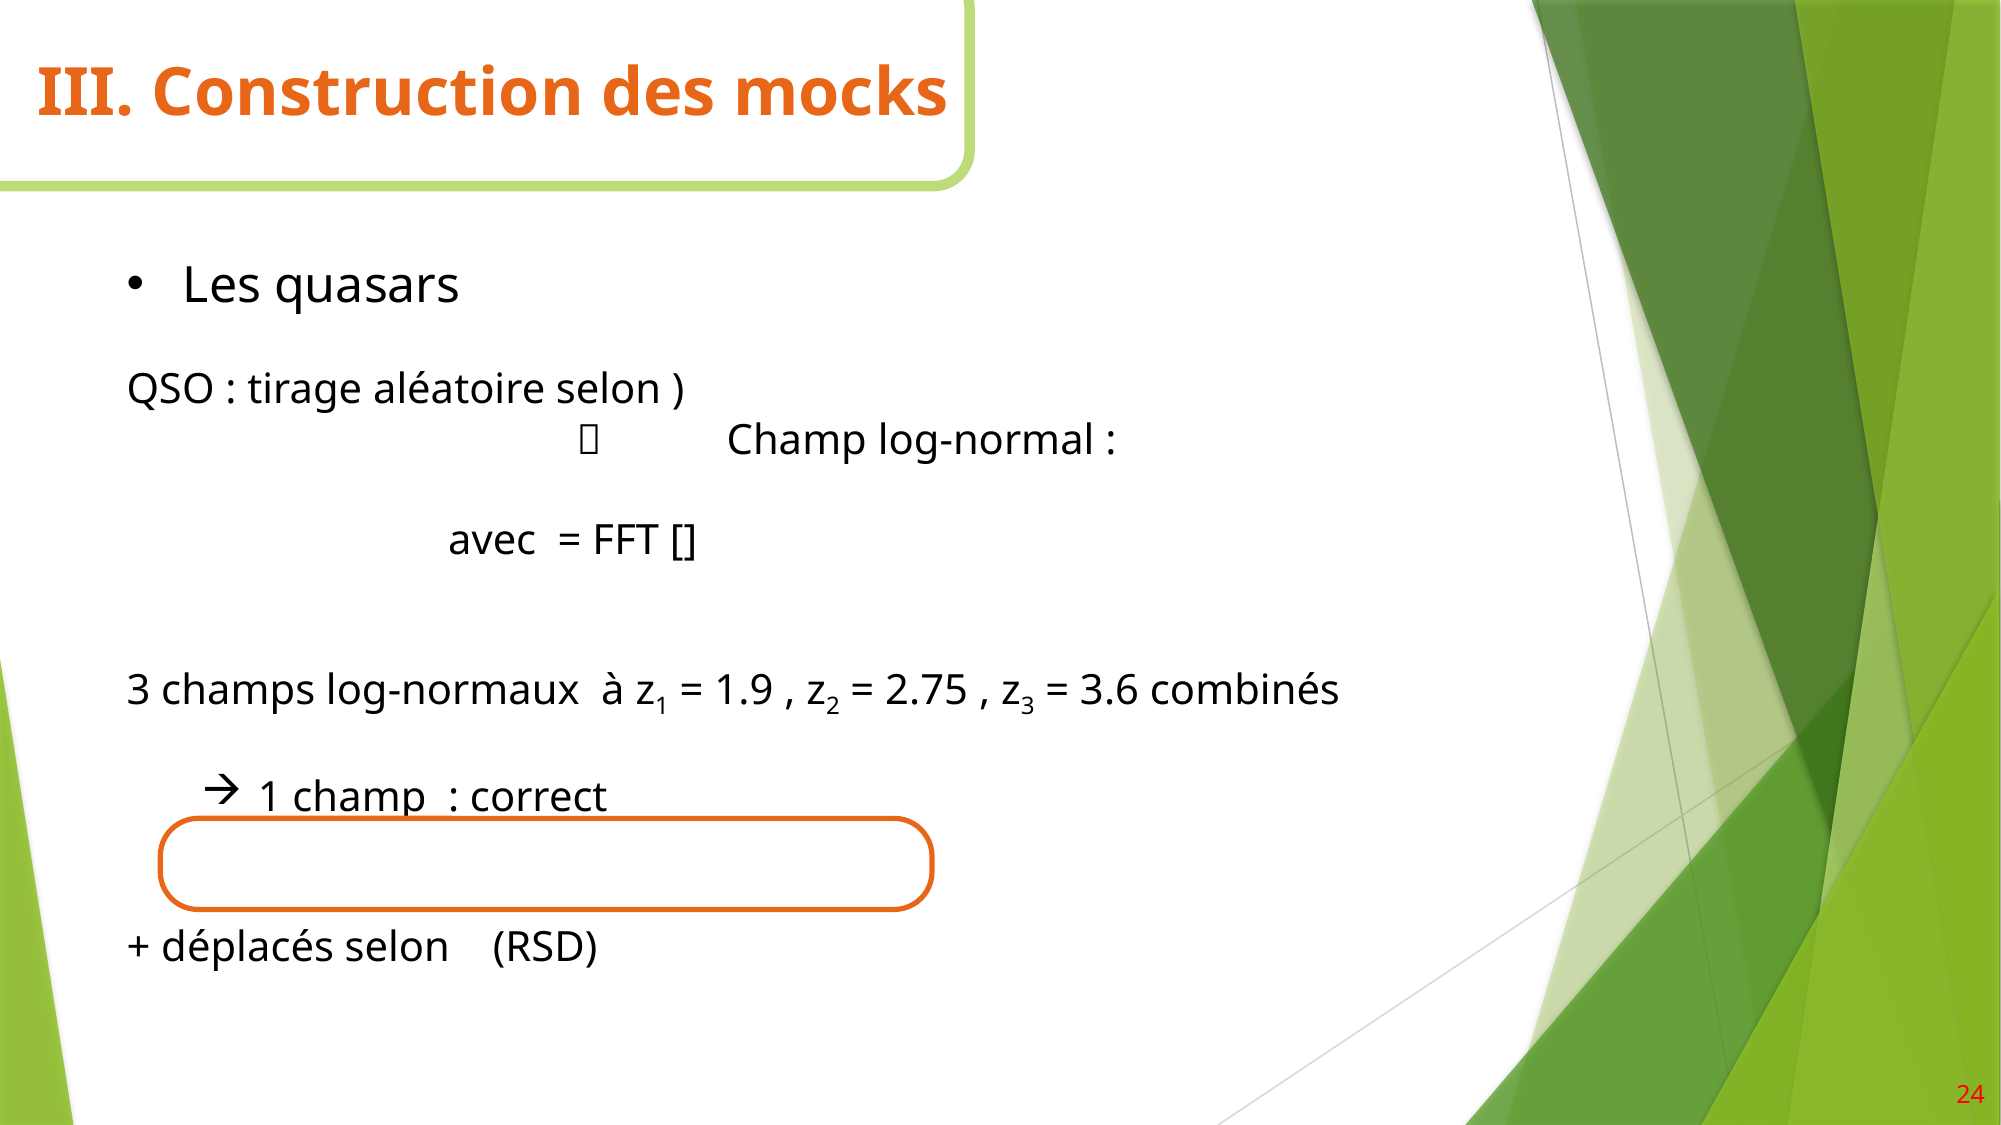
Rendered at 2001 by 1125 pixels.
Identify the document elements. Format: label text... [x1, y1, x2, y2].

text_box [158, 816, 934, 912]
text_box [0, 0, 972, 188]
slide_number 24 [1887, 1065, 2000, 1125]
